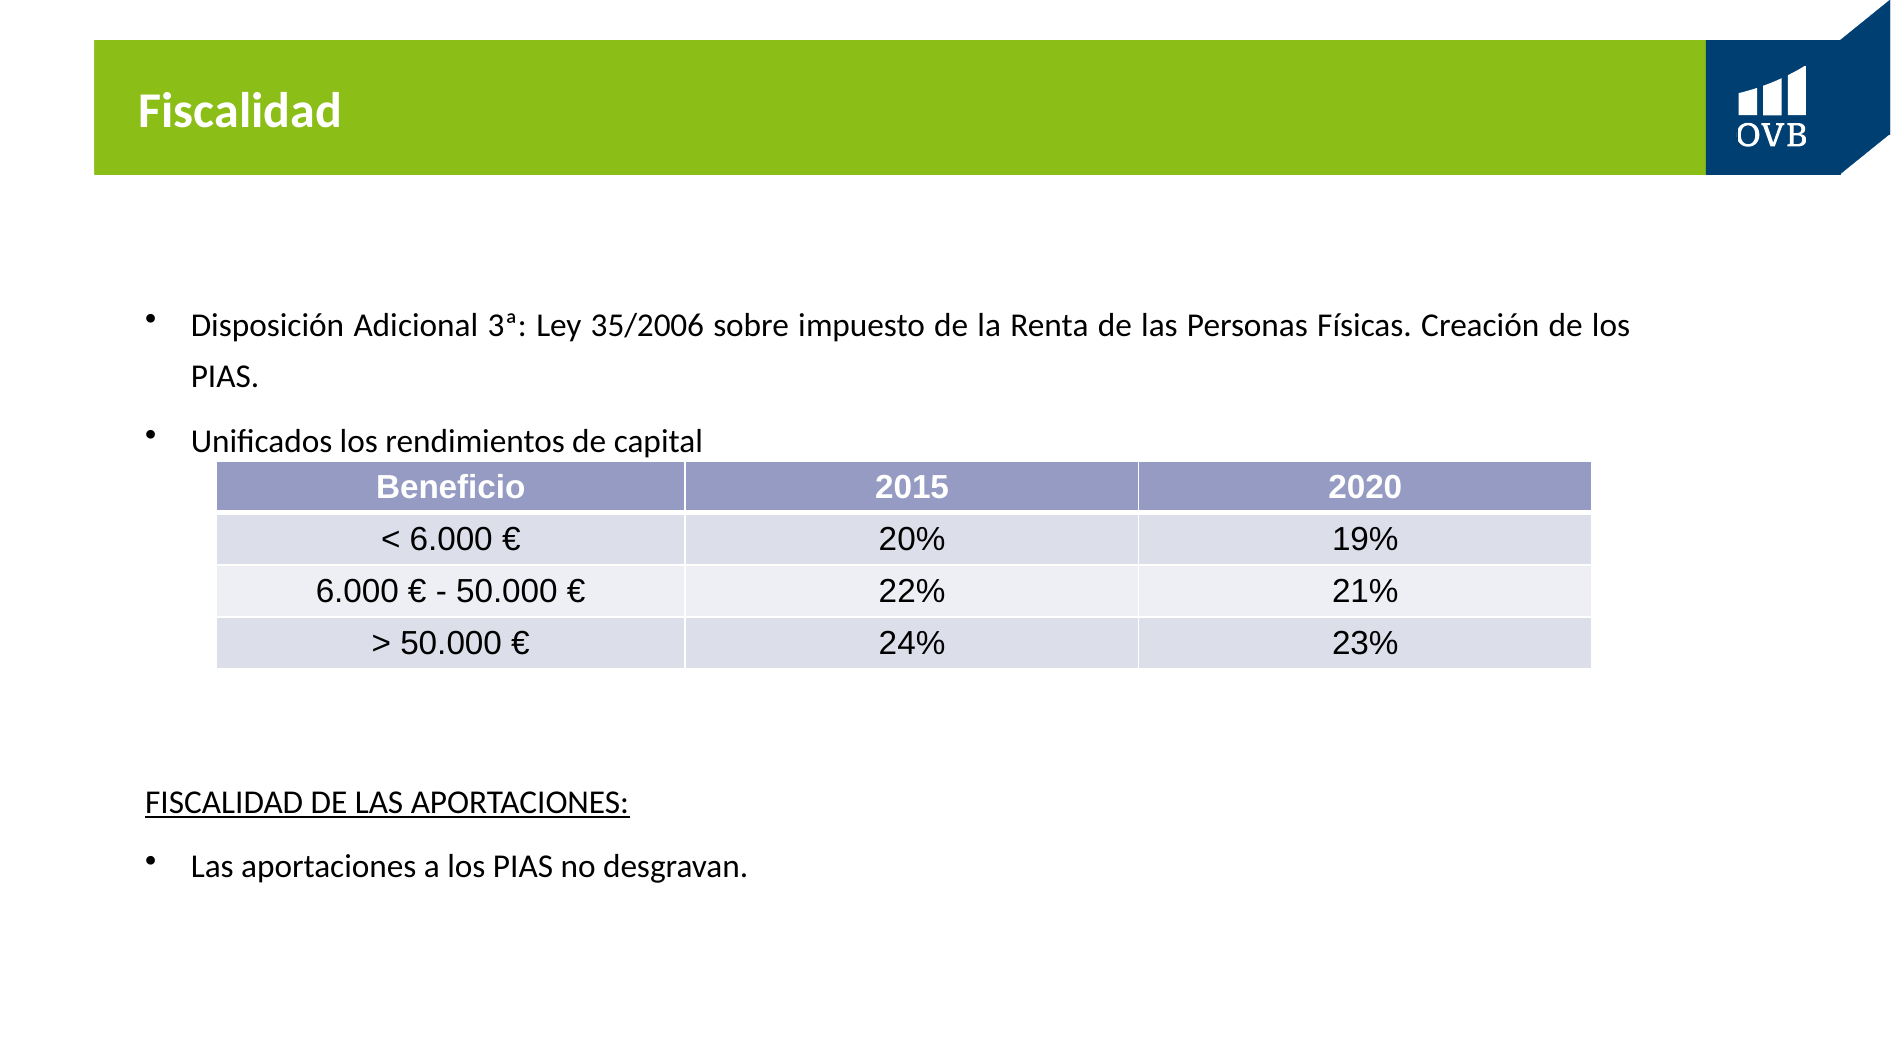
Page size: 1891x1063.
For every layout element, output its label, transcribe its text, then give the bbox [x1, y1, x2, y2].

table_cell 21% [1139, 566, 1591, 616]
text_box Disposición Adicional 3ª: Ley 35/2006 sobre impuesto de la Renta de las Personas Físicas. Creación de los PIAS. Unificados los rendimientos de capital FISCALIDAD DE LAS APORTACIONES: Las aportaciones a los PIAS no desgravan. [129, 283, 1648, 855]
table_cell 22% [686, 566, 1138, 616]
table_cell 6.000 € - 50.000 € [217, 566, 684, 616]
table_header 2020 [1139, 462, 1591, 510]
table_header Beneficio [217, 462, 684, 510]
table_cell 23% [1139, 618, 1591, 668]
table_header 2015 [686, 462, 1138, 510]
table_cell 20% [686, 515, 1138, 564]
table_cell 24% [686, 618, 1138, 668]
table_cell 19% [1139, 515, 1591, 564]
title Fiscalidad [94, 40, 1707, 175]
table_cell < 6.000 € [217, 515, 684, 564]
table_cell > 50.000 € [217, 618, 684, 668]
